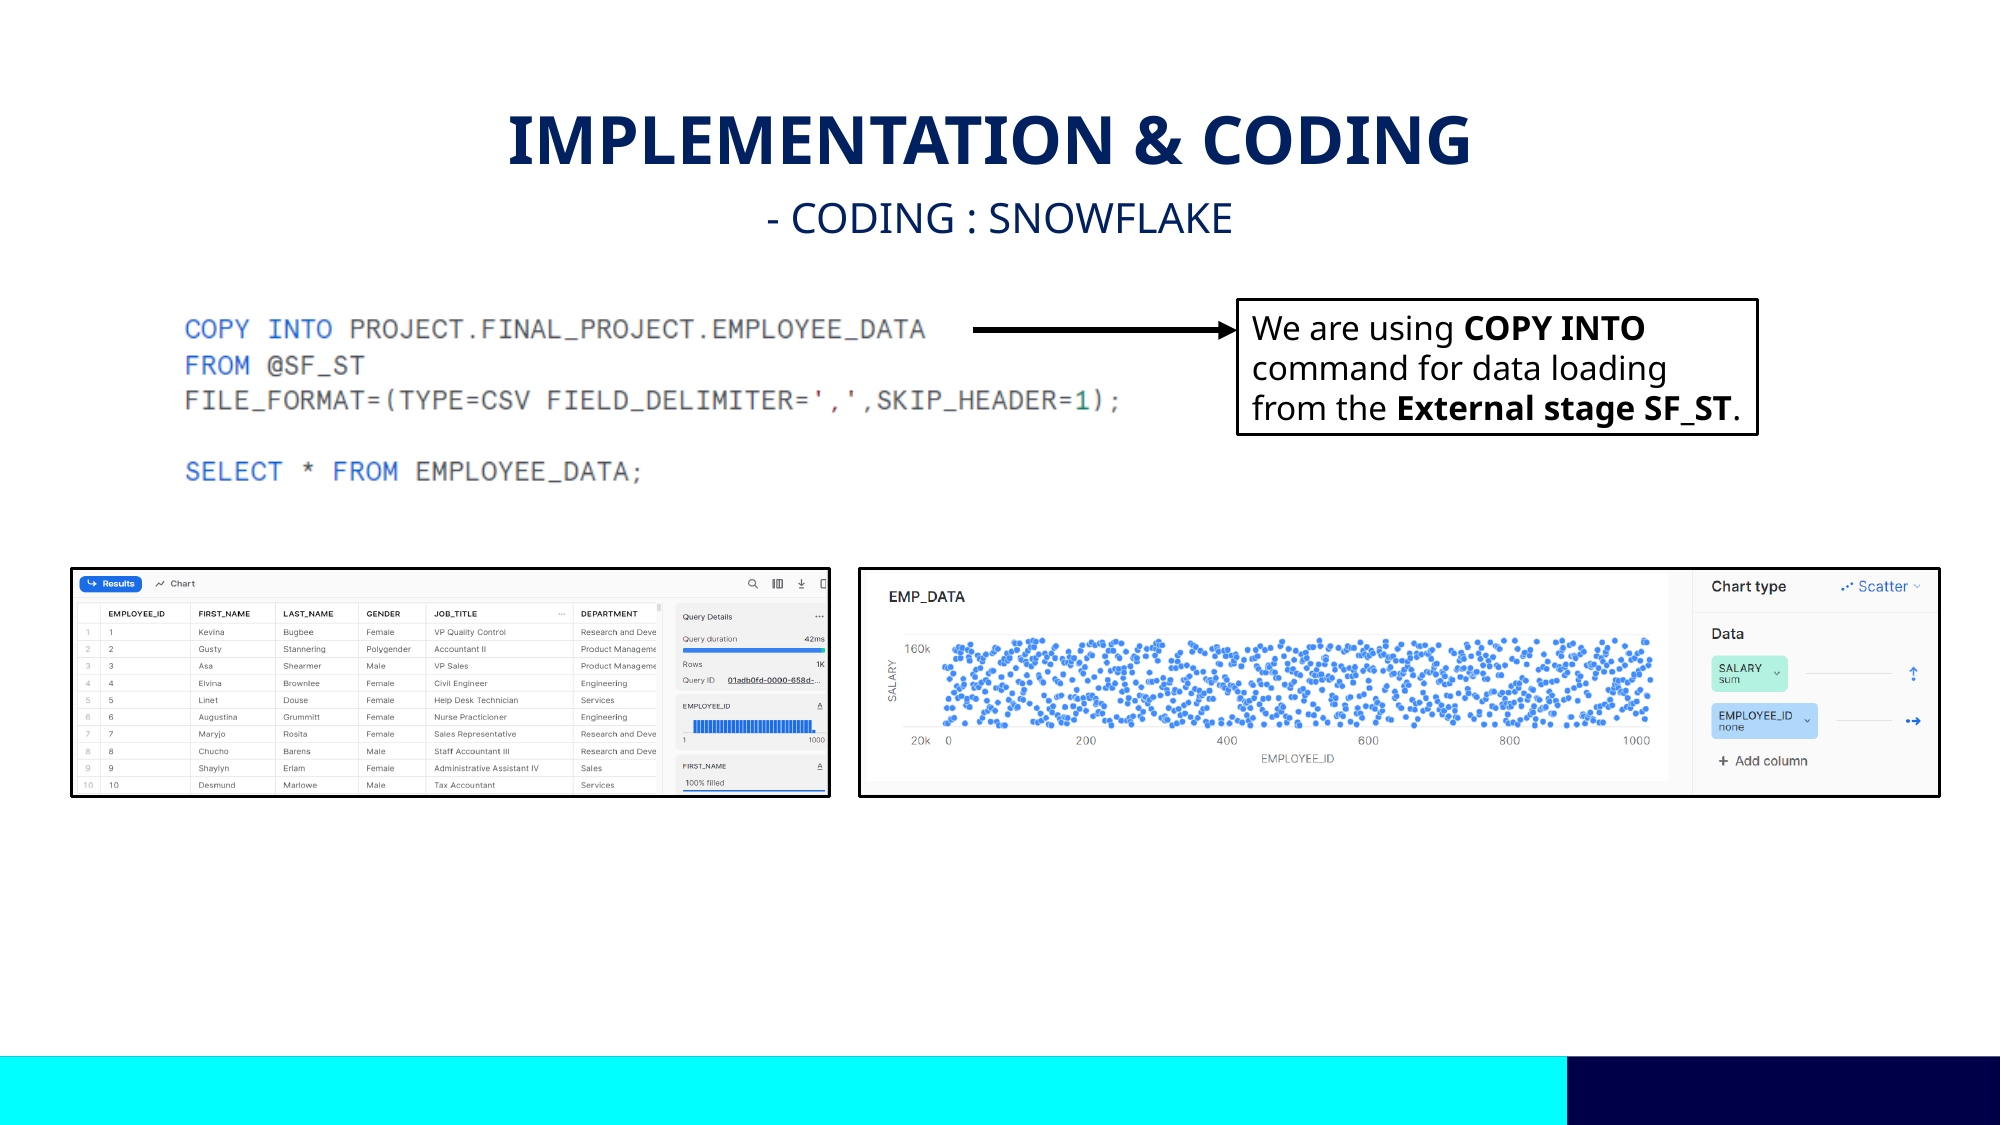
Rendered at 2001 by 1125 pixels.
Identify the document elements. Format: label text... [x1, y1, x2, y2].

text_box [1568, 1055, 2000, 1125]
text_box [0, 1055, 1568, 1125]
picture [181, 299, 1138, 492]
text_box We are using COPY INTO command for data loading from the External stage SF_ST. [1237, 299, 1758, 435]
picture [860, 570, 1938, 795]
picture [73, 570, 829, 795]
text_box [328, 90, 1672, 250]
